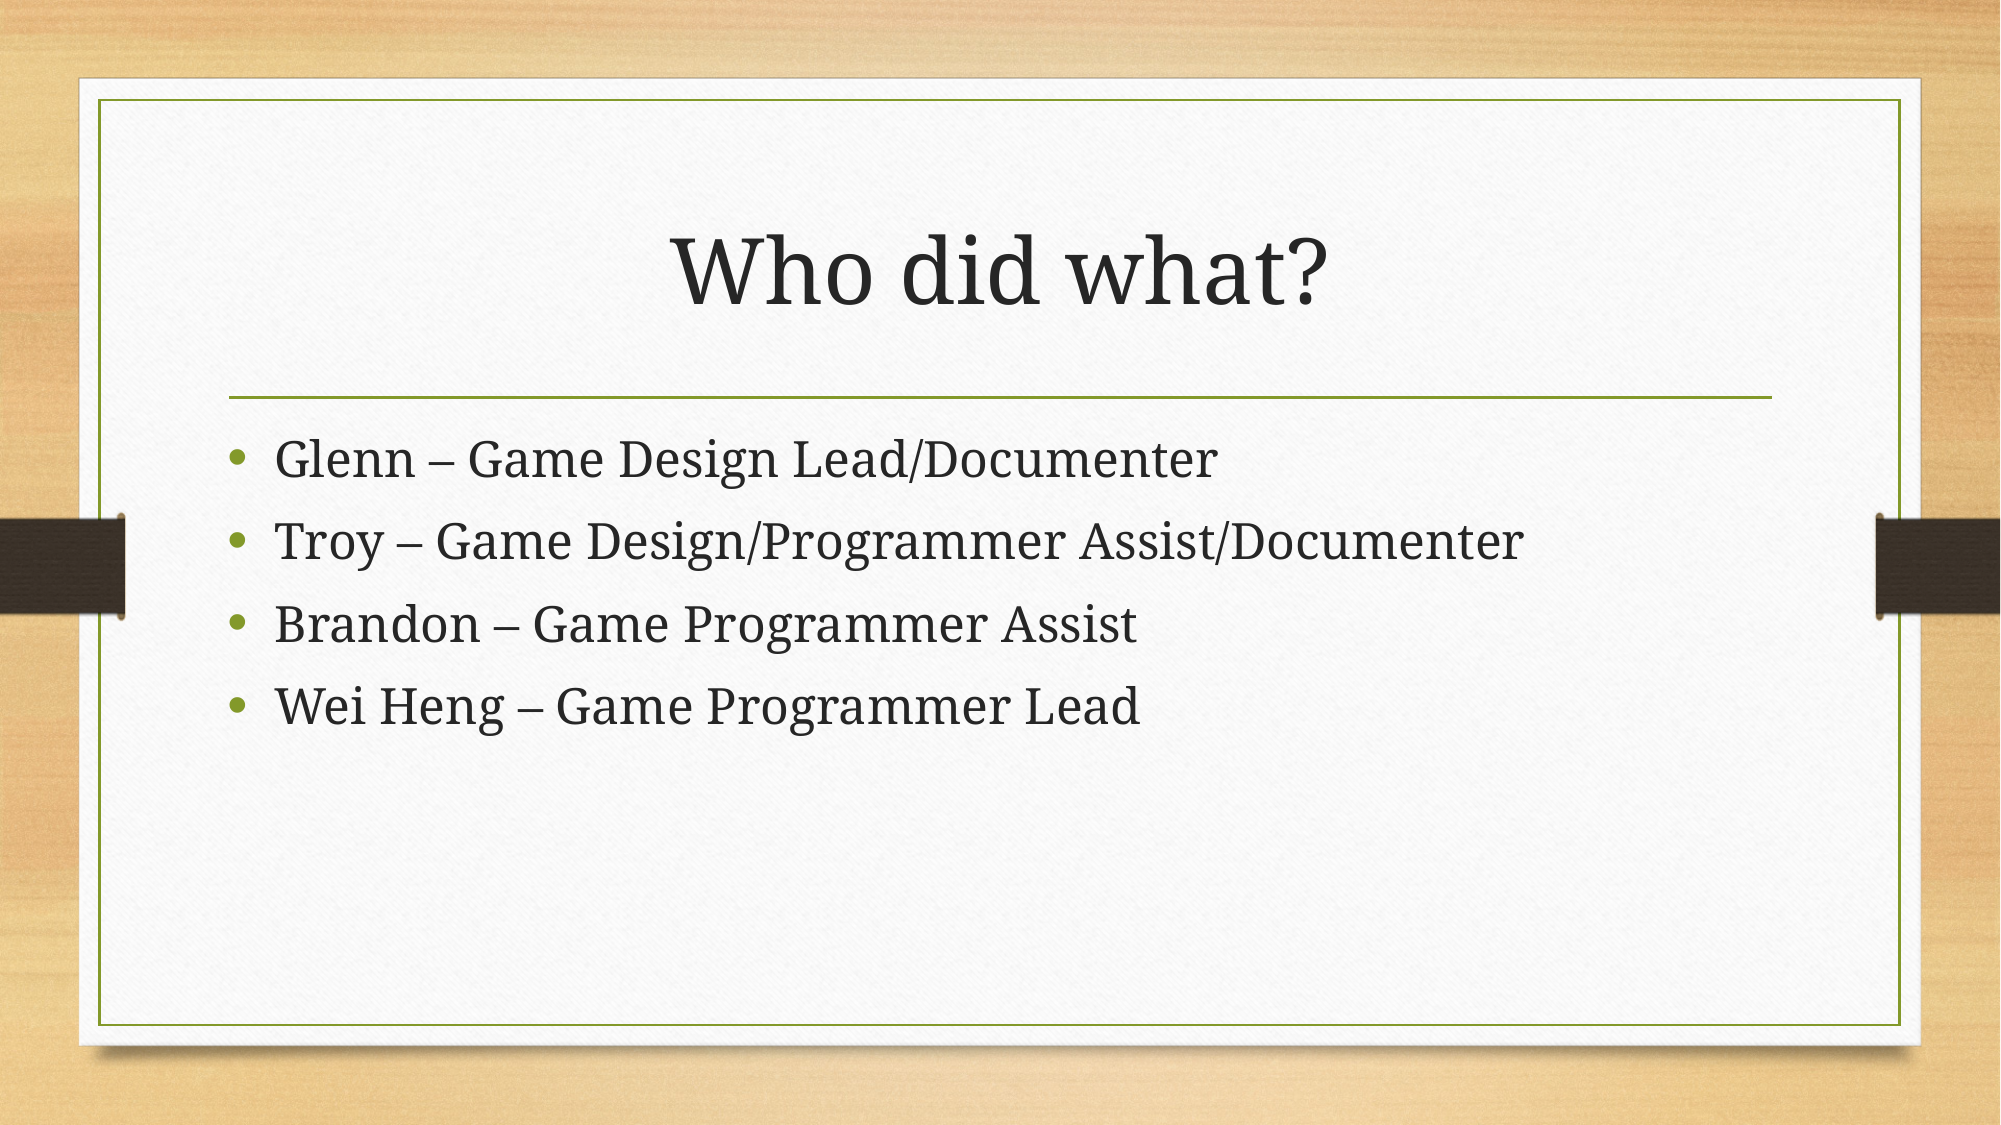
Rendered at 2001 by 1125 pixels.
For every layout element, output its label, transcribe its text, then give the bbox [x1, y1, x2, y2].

list Glenn – Game Design Lead/Documenter Troy – Game Design/Programmer Assist/Documenter Brandon – Game Programmer Assist Wei Heng – Game Programmer Lead [212, 419, 1788, 964]
picture [0, 0, 2001, 1125]
title Who did what? [212, 161, 1788, 375]
